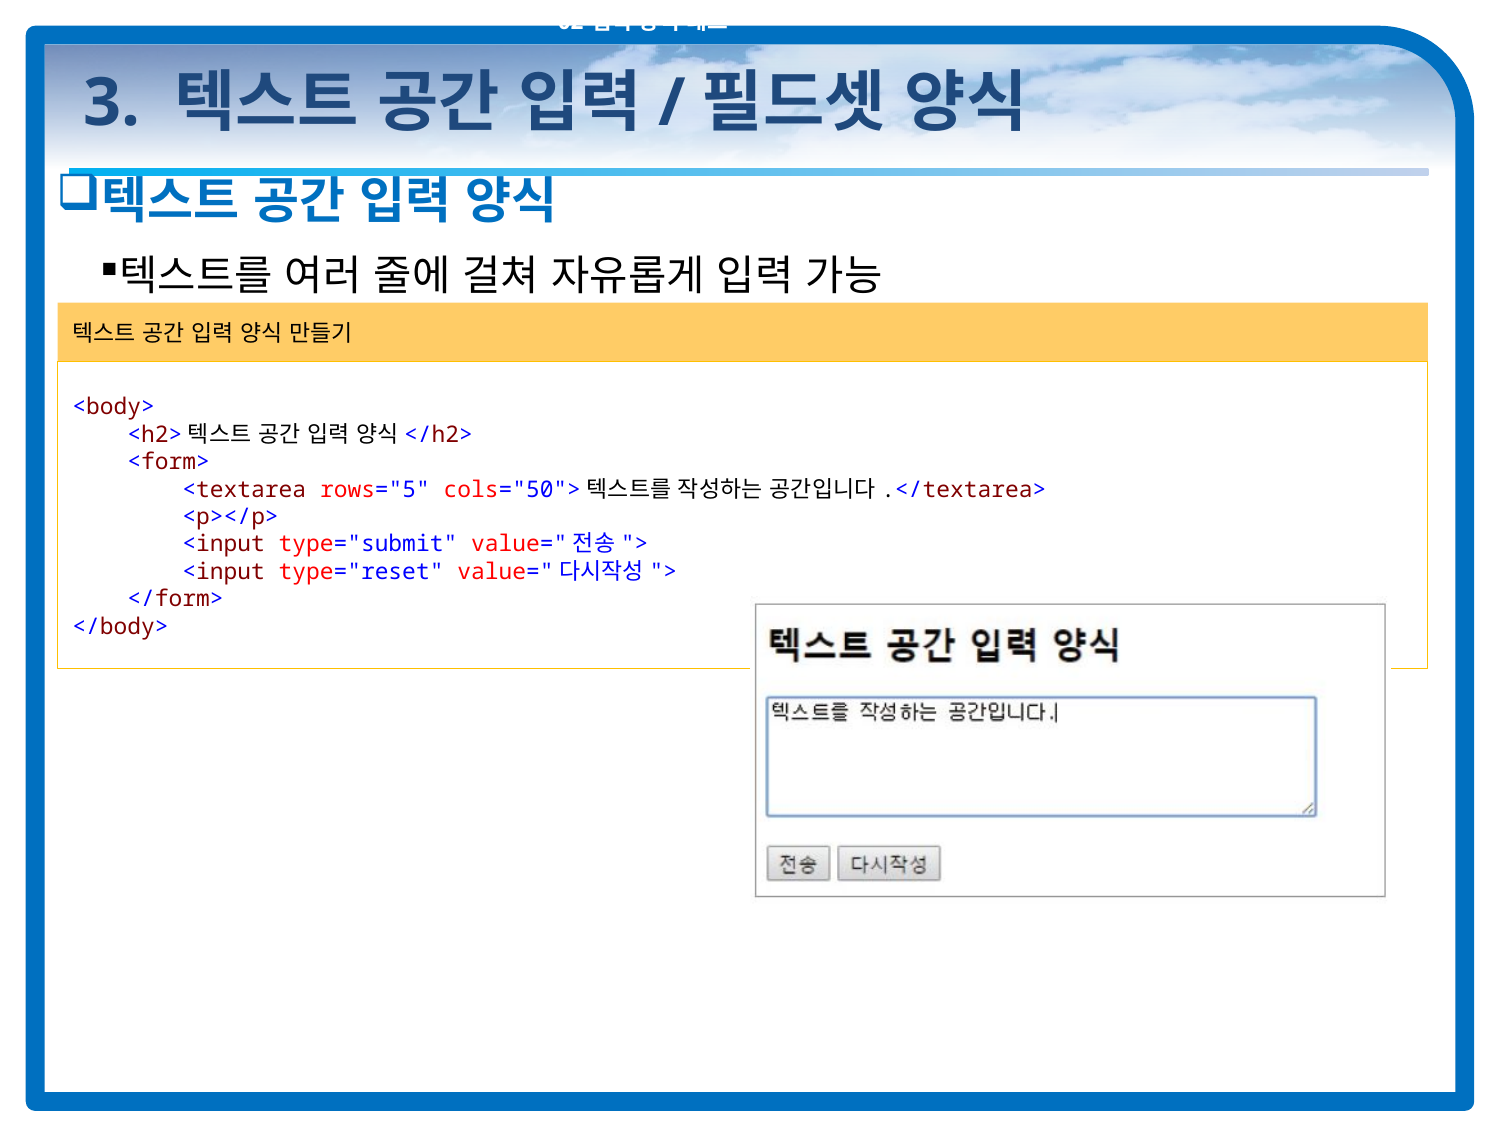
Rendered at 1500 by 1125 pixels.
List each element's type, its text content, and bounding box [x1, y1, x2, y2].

text_box 02 입력 양식 태그 [0, 0, 743, 43]
picture [750, 595, 1391, 906]
text_box <body> <h2>텍스트 공간 입력 양식</h2> <form> <textarea rows="5" cols="50">텍스트를 작성하는 공간입니다.</textarea> <p></p> <input type="submit" value="전송"> <input type="reset" value="다시작성"> </form> </body> [55, 360, 1430, 671]
title 3. 텍스트 공간 입력/필드셋 양식 [68, 35, 1419, 160]
list 텍스트 공간 입력 양식 텍스트를 여러 줄에 걸쳐 자유롭게 입력 가능 [41, 160, 1459, 303]
text_box 텍스트 공간 입력 양식 만들기 [55, 301, 1430, 360]
